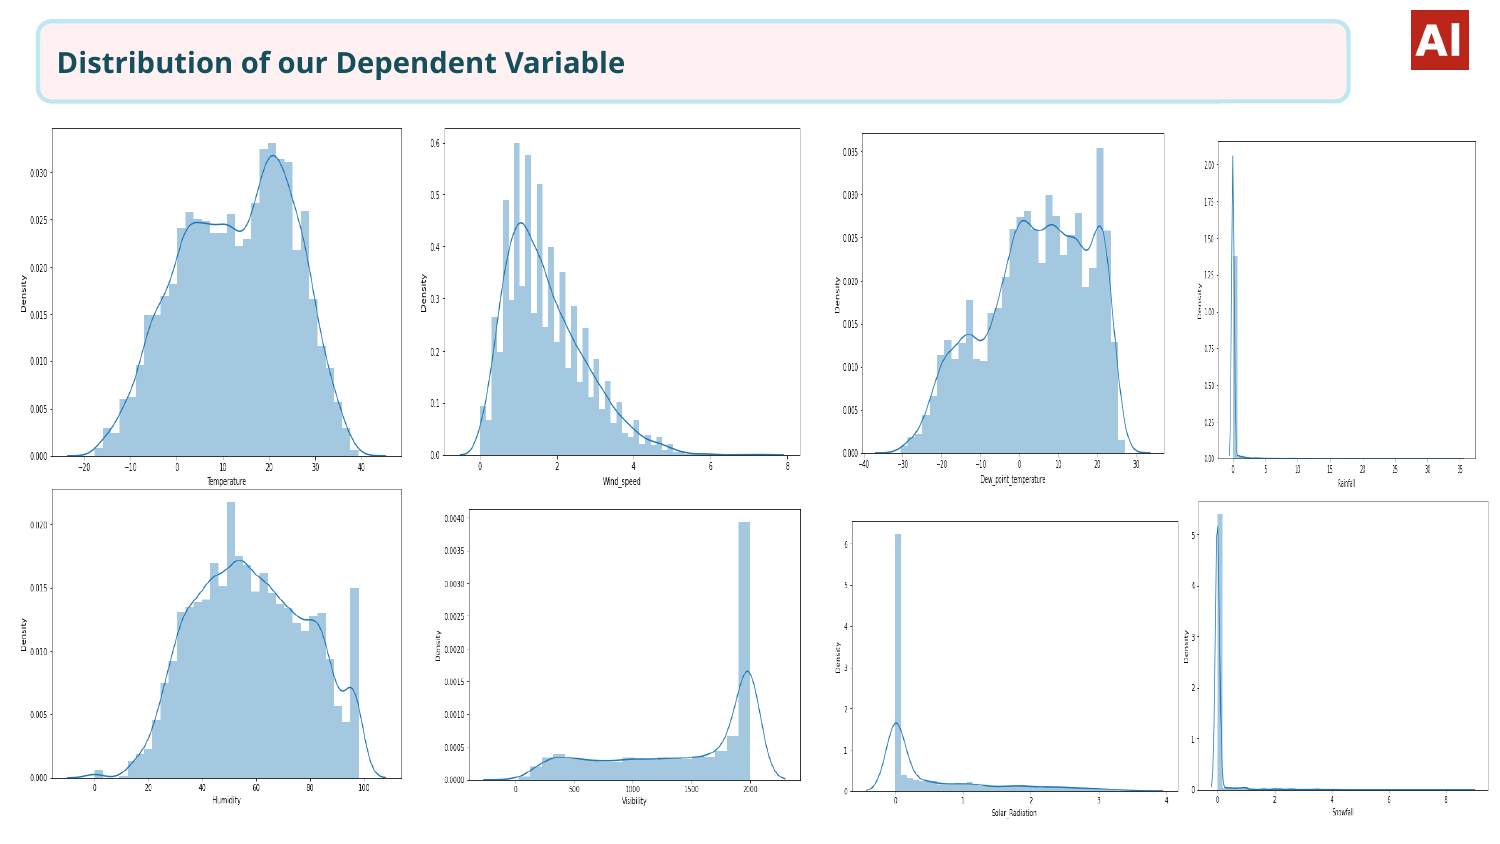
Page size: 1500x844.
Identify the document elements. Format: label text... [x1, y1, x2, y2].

picture [1411, 10, 1469, 70]
picture [831, 126, 1168, 491]
picture [831, 133, 1492, 823]
picture [416, 121, 805, 496]
picture [16, 121, 405, 811]
text_box Distribution of our Dependent Variable [35, 19, 1351, 104]
picture [431, 502, 805, 811]
